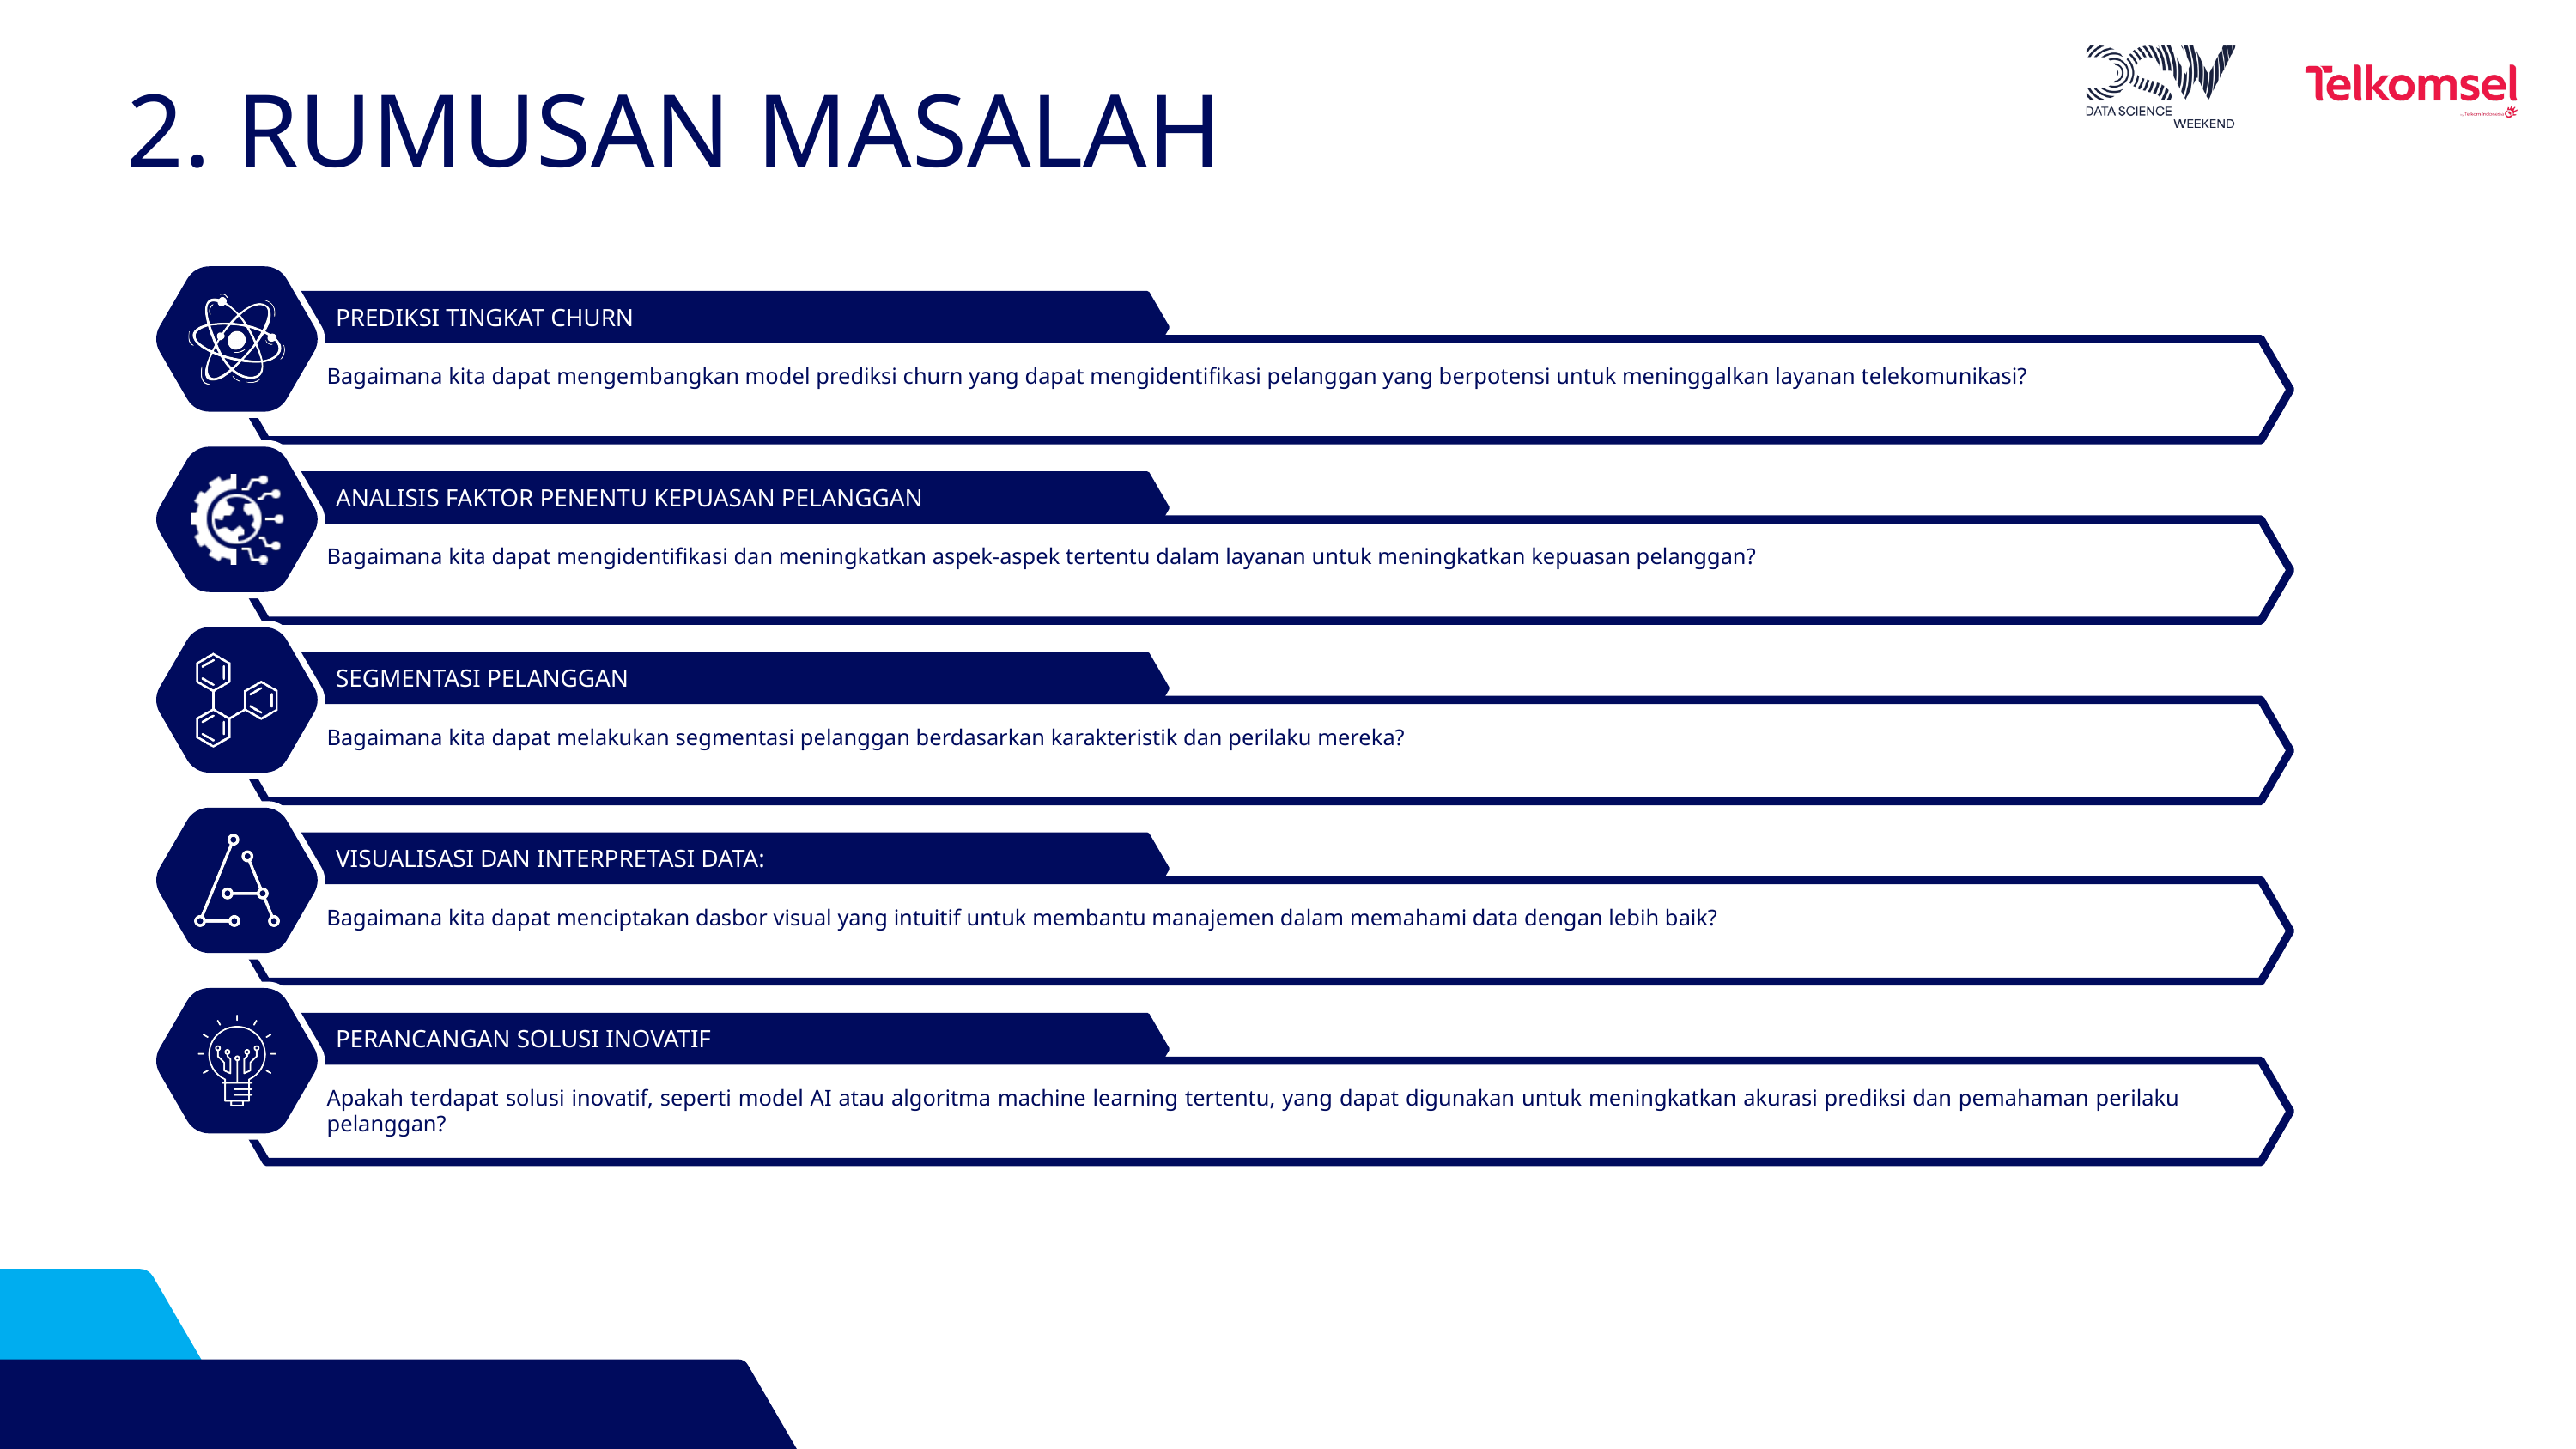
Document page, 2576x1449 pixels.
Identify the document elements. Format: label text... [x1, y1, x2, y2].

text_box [152, 446, 322, 592]
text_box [332, 1012, 1170, 1058]
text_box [332, 470, 1170, 517]
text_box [152, 265, 322, 412]
text_box [2278, 55, 2537, 119]
text_box [2086, 45, 2236, 128]
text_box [144, 620, 330, 779]
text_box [144, 801, 330, 960]
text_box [152, 627, 322, 773]
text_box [0, 1268, 238, 1358]
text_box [144, 259, 330, 419]
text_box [332, 652, 1170, 697]
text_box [236, 518, 2291, 621]
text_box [152, 807, 322, 954]
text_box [236, 338, 2291, 441]
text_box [332, 290, 1170, 336]
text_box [144, 440, 330, 599]
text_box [236, 1060, 2291, 1162]
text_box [152, 987, 322, 1134]
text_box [236, 700, 2291, 802]
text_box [236, 880, 2291, 982]
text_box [0, 1359, 866, 1449]
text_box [144, 981, 330, 1140]
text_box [332, 832, 1170, 877]
text_box 2. RUMUSAN MASALAH [126, 87, 1249, 187]
